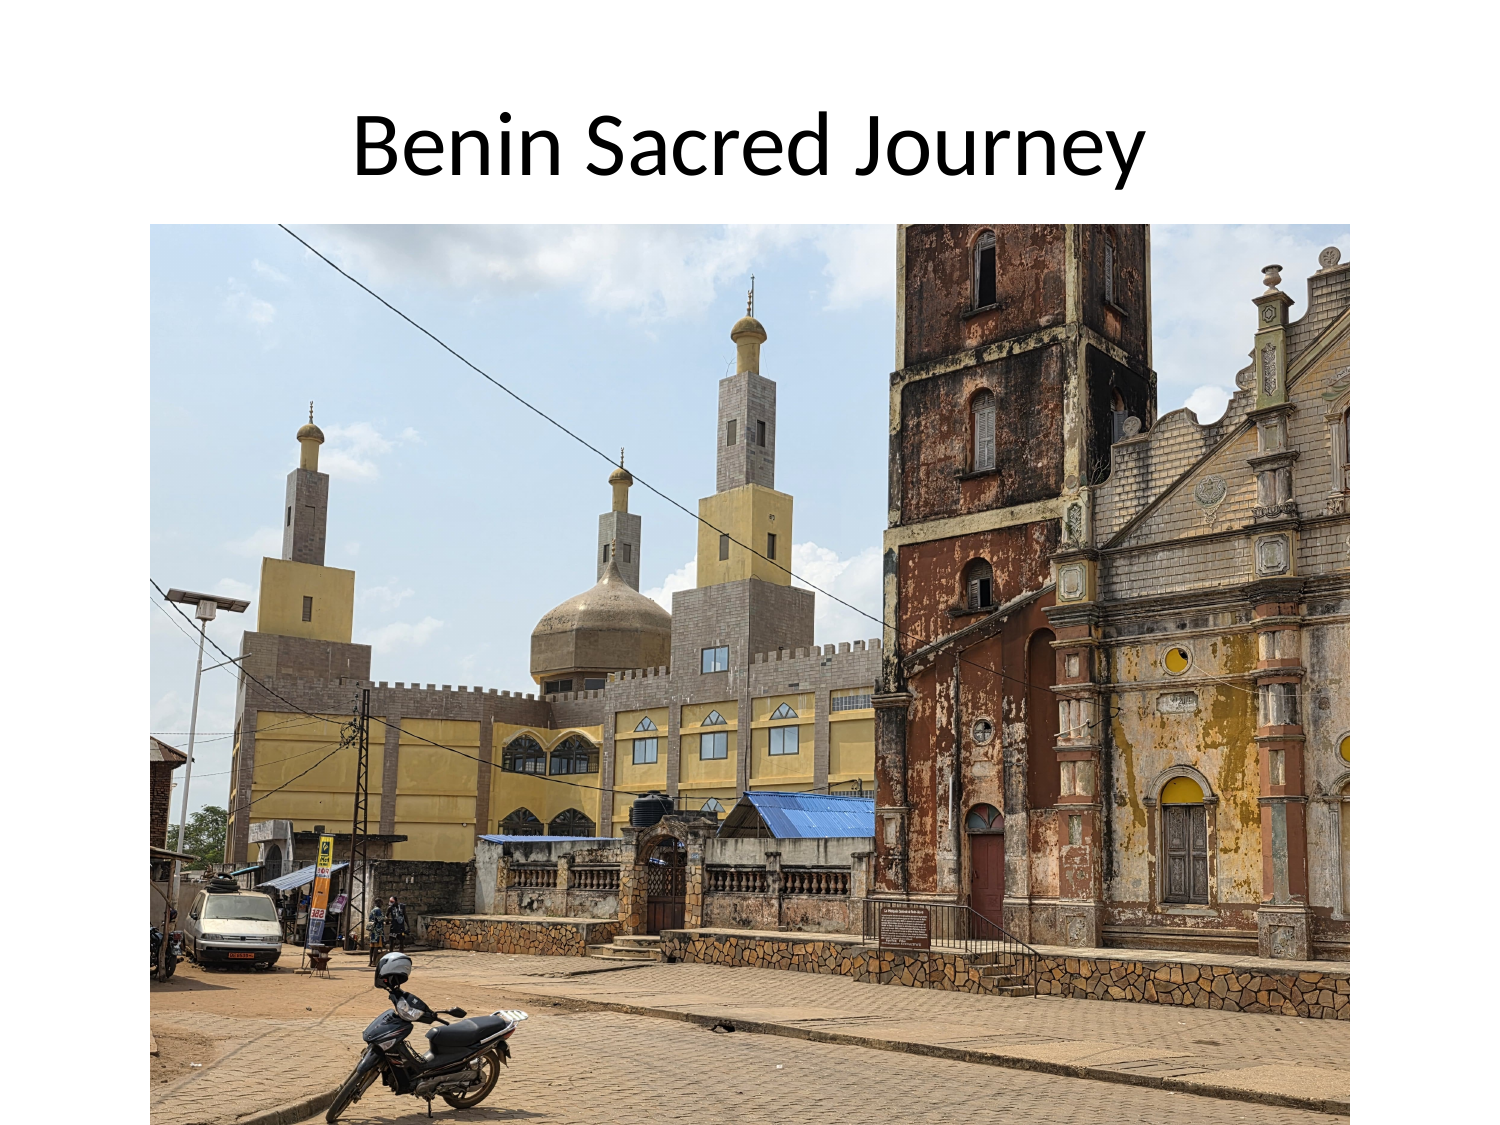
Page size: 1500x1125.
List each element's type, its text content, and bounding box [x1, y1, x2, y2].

picture [149, 224, 1351, 1125]
title Benin Sacred Journey [75, 45, 1425, 233]
